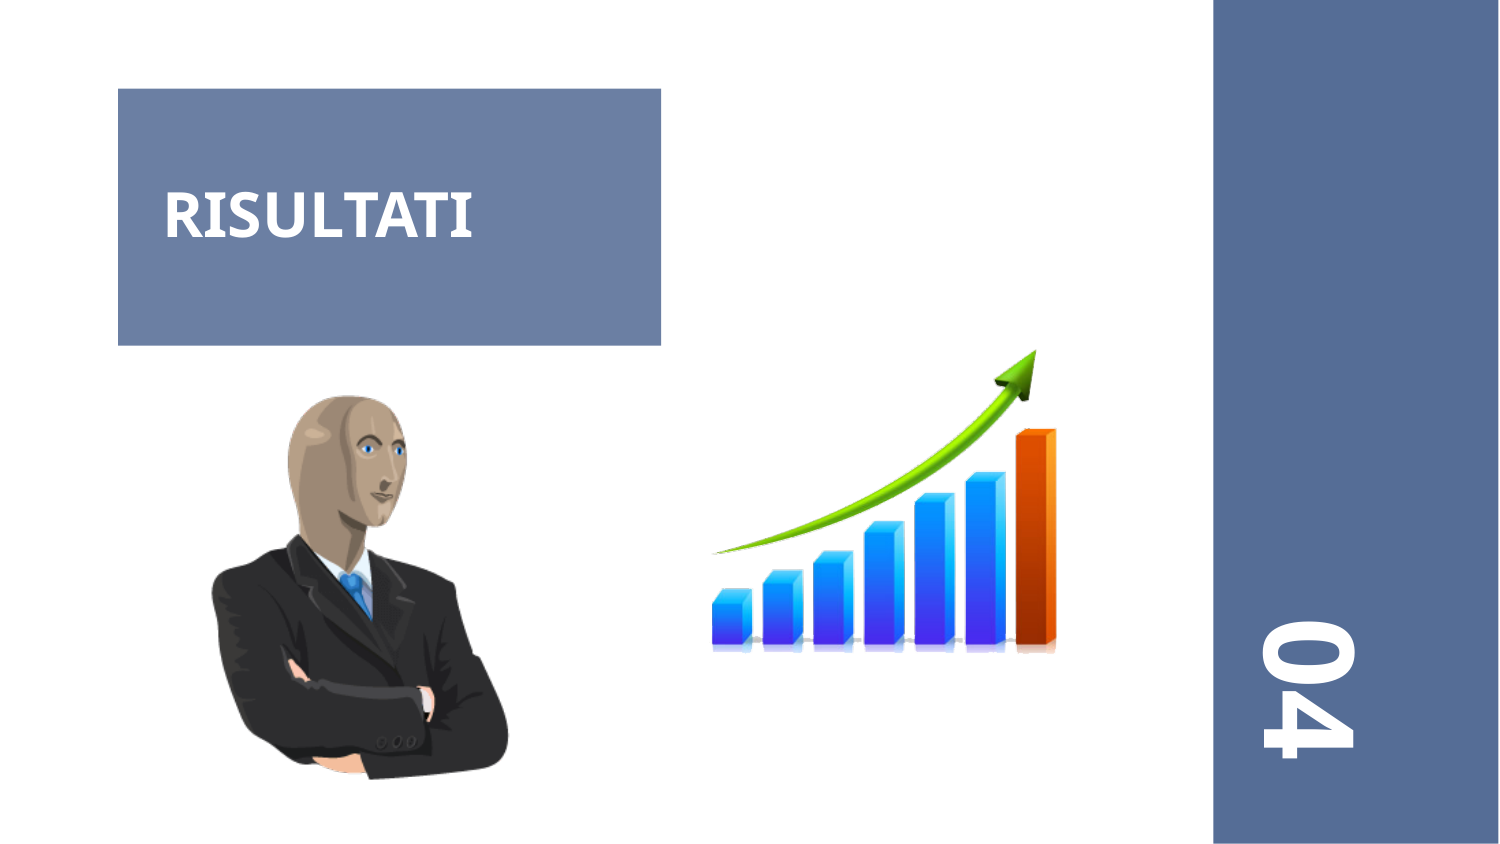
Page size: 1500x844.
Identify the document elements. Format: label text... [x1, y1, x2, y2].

title 04 [1266, 490, 1362, 776]
picture [107, 367, 530, 814]
picture [660, 328, 1112, 668]
text_box [1213, 0, 1499, 844]
title RISULTATI [147, 169, 710, 265]
text_box [118, 88, 662, 346]
